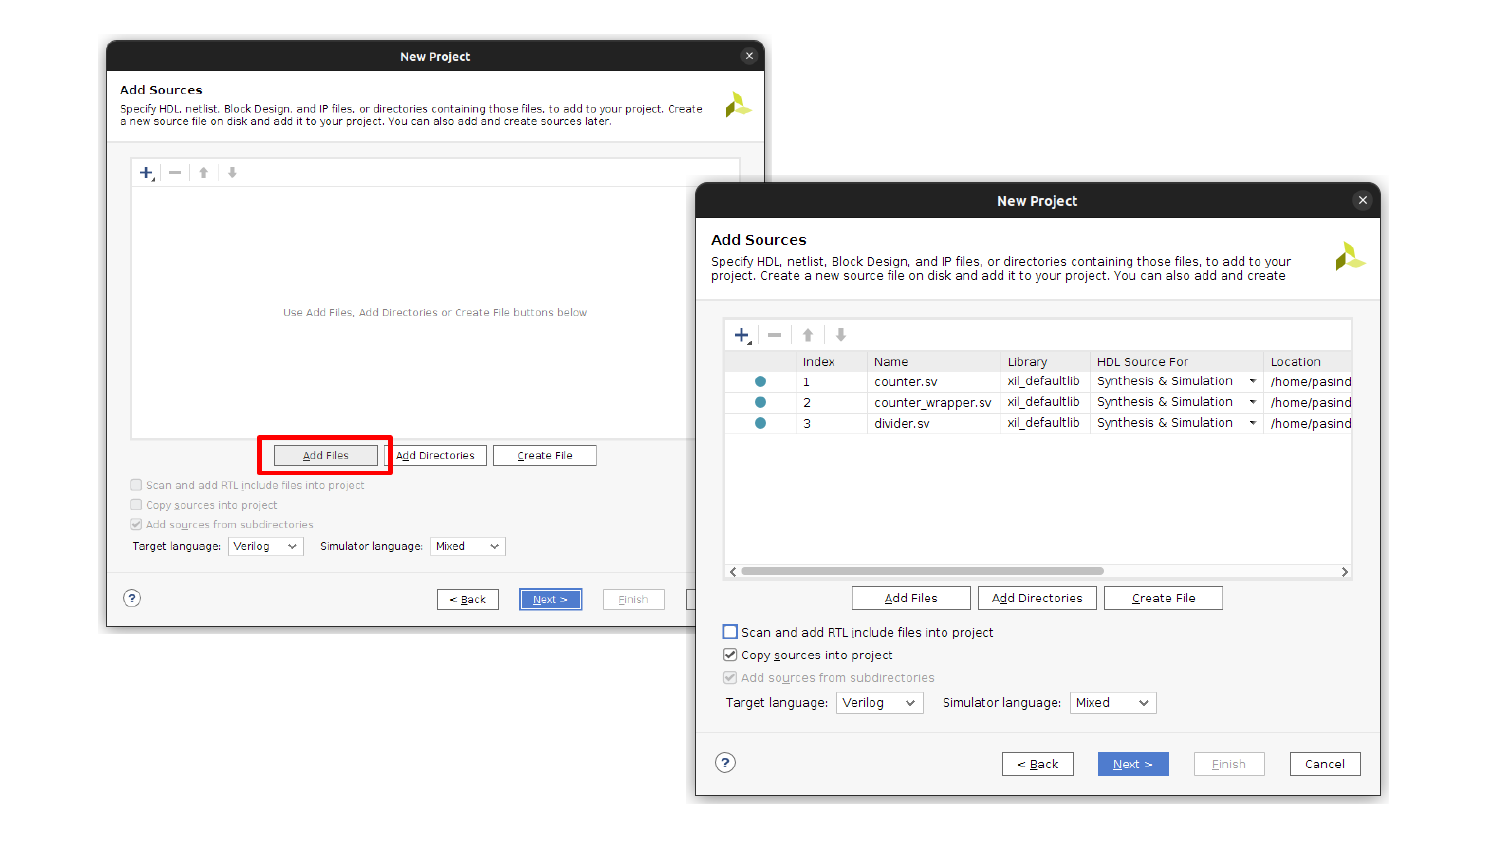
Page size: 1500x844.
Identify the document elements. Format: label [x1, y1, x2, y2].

picture [98, 34, 1389, 804]
